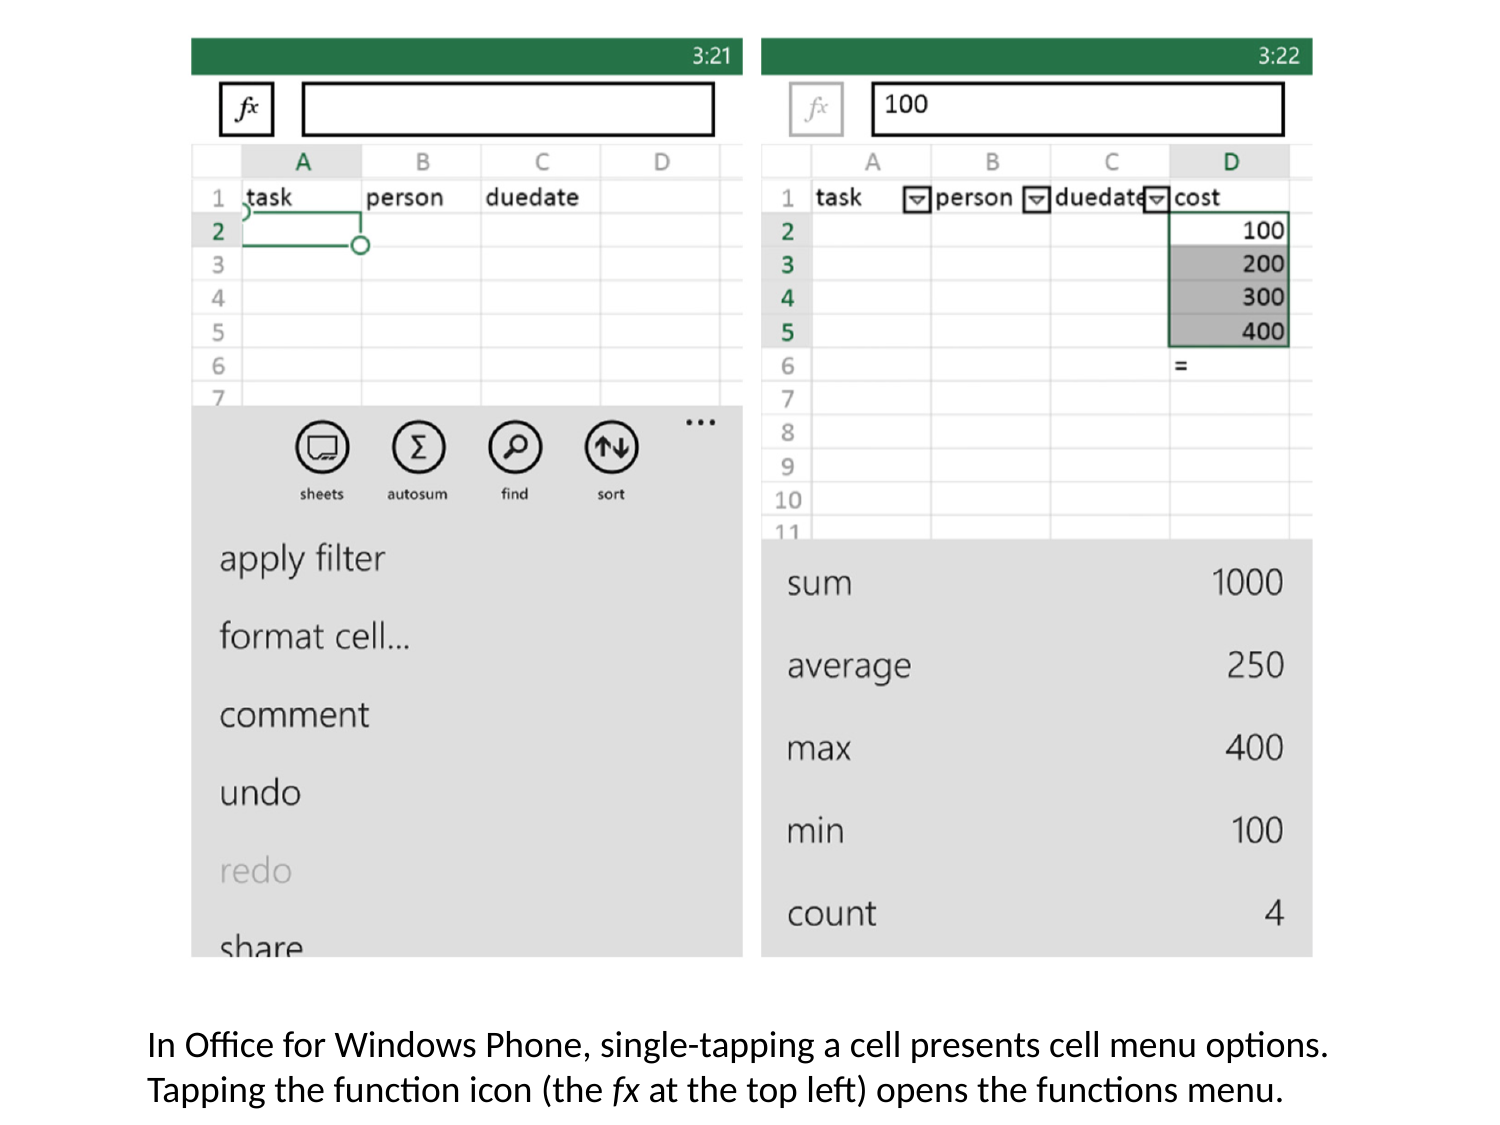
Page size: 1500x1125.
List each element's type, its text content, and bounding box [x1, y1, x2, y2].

picture [175, 29, 1325, 973]
text_box In Office for Windows Phone, single-tapping a cell presents cell menu options. Tapping the function icon (the fx at the top left) opens the functions menu. [132, 1012, 1351, 1125]
